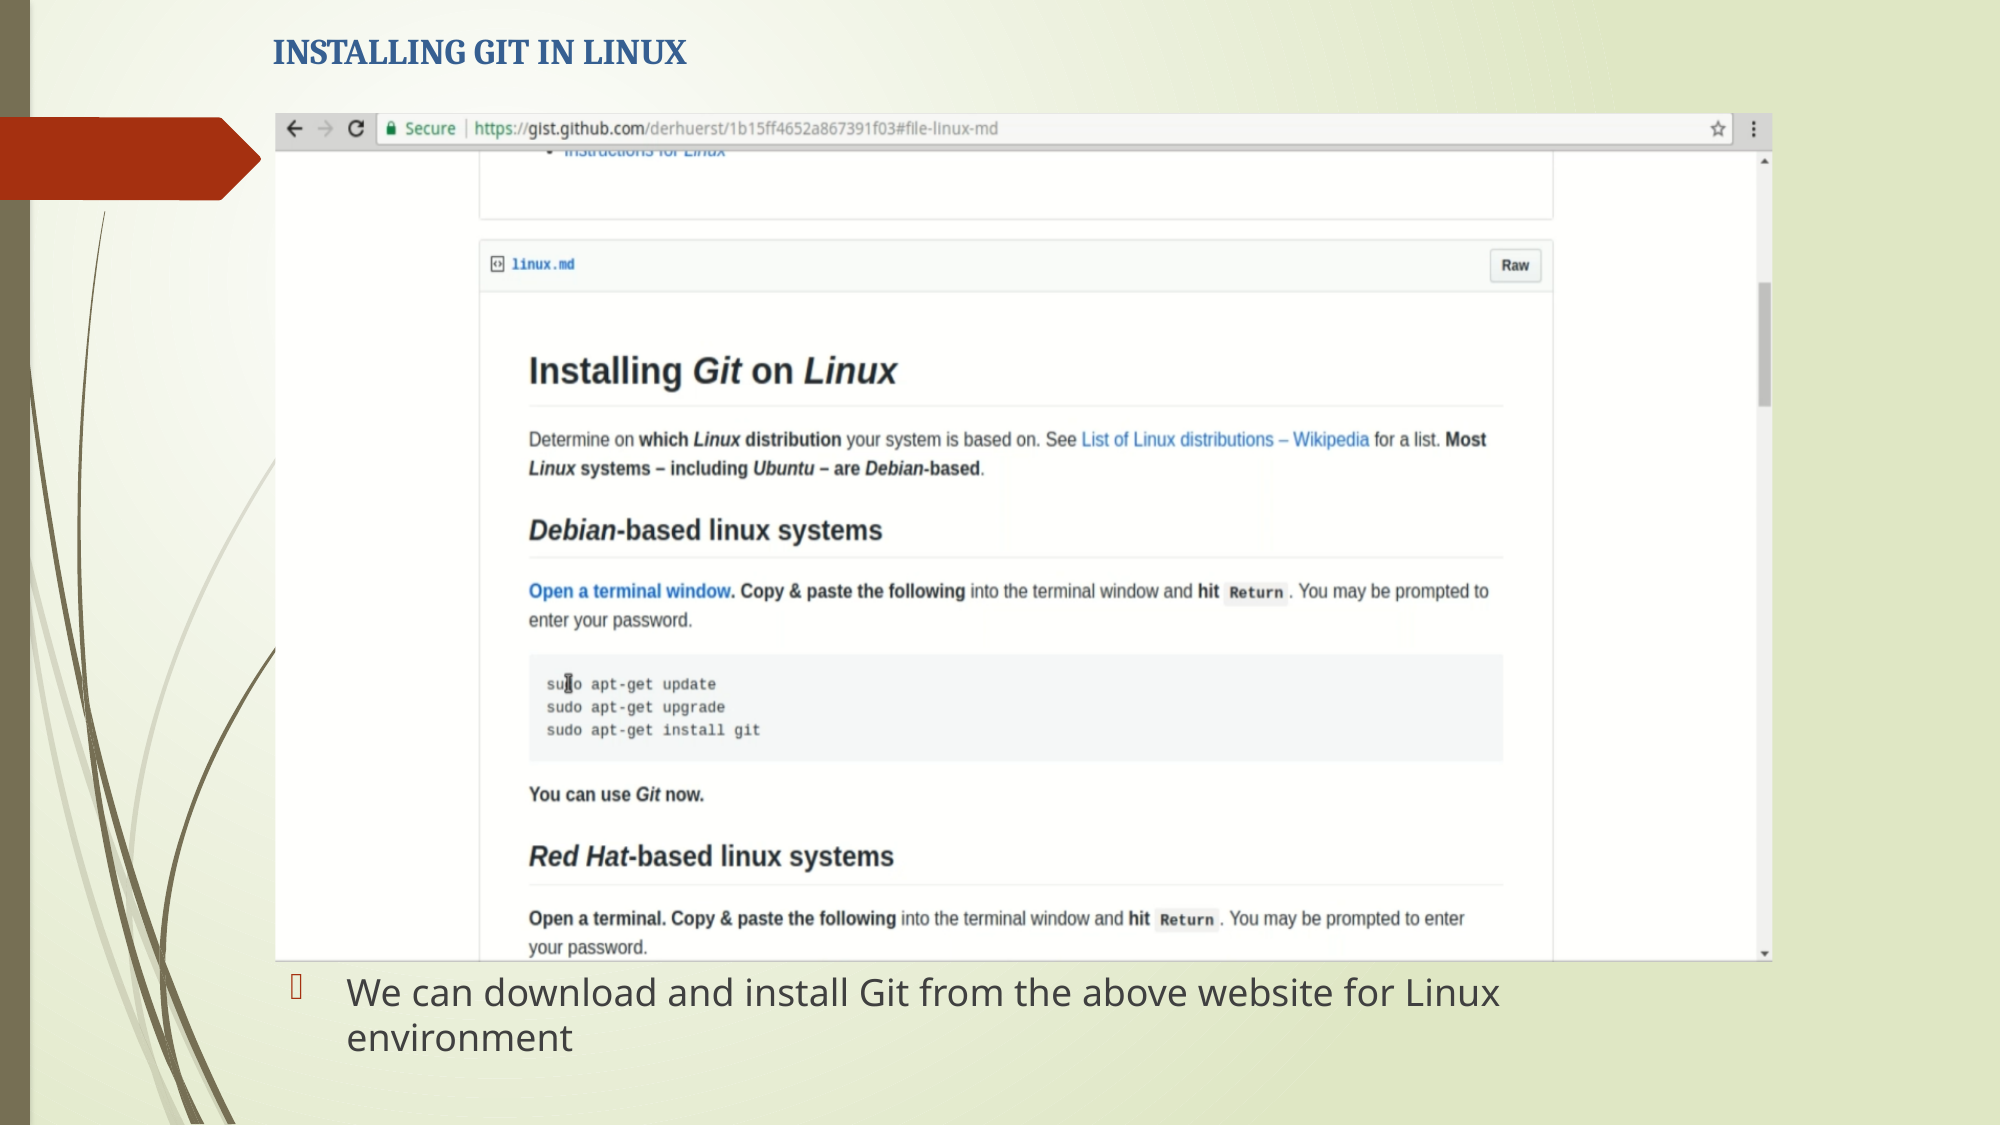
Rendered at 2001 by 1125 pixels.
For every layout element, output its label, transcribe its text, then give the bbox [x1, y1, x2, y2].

picture [274, 112, 1773, 962]
list We can download and install Git from the above website for Linux environment [275, 969, 1738, 1096]
title INSTALLING GIT IN LINUX [257, 20, 1875, 124]
